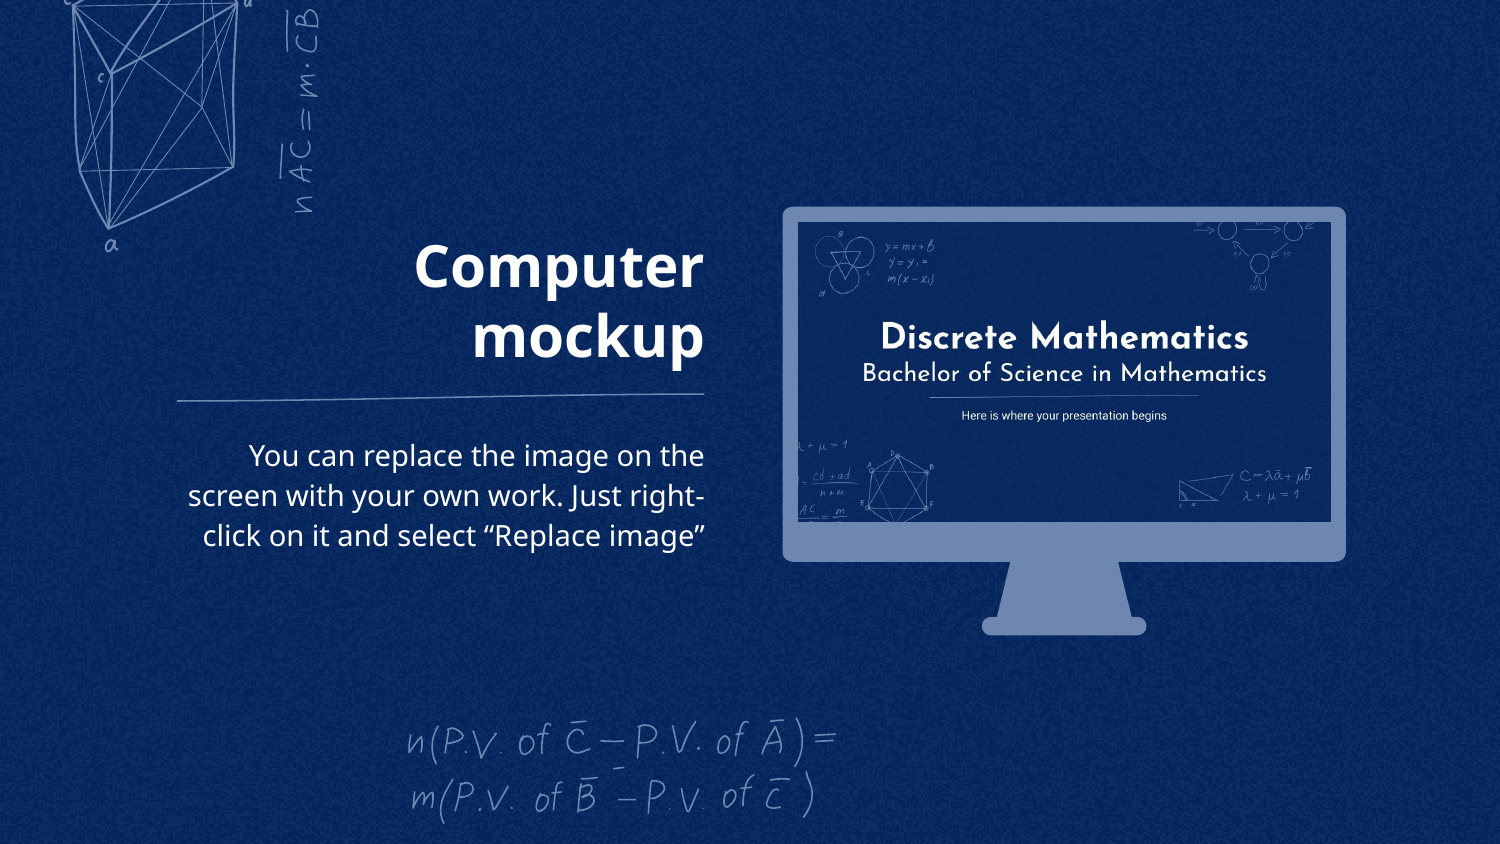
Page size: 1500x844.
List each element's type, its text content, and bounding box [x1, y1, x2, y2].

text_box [63, 0, 319, 253]
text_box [407, 716, 837, 825]
subtitle You can replace the image on the screen with your own work. Just right-click on it and select “Replace image” [154, 417, 721, 558]
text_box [782, 206, 1347, 636]
picture [797, 221, 1332, 523]
title Computer mockup [154, 286, 721, 384]
